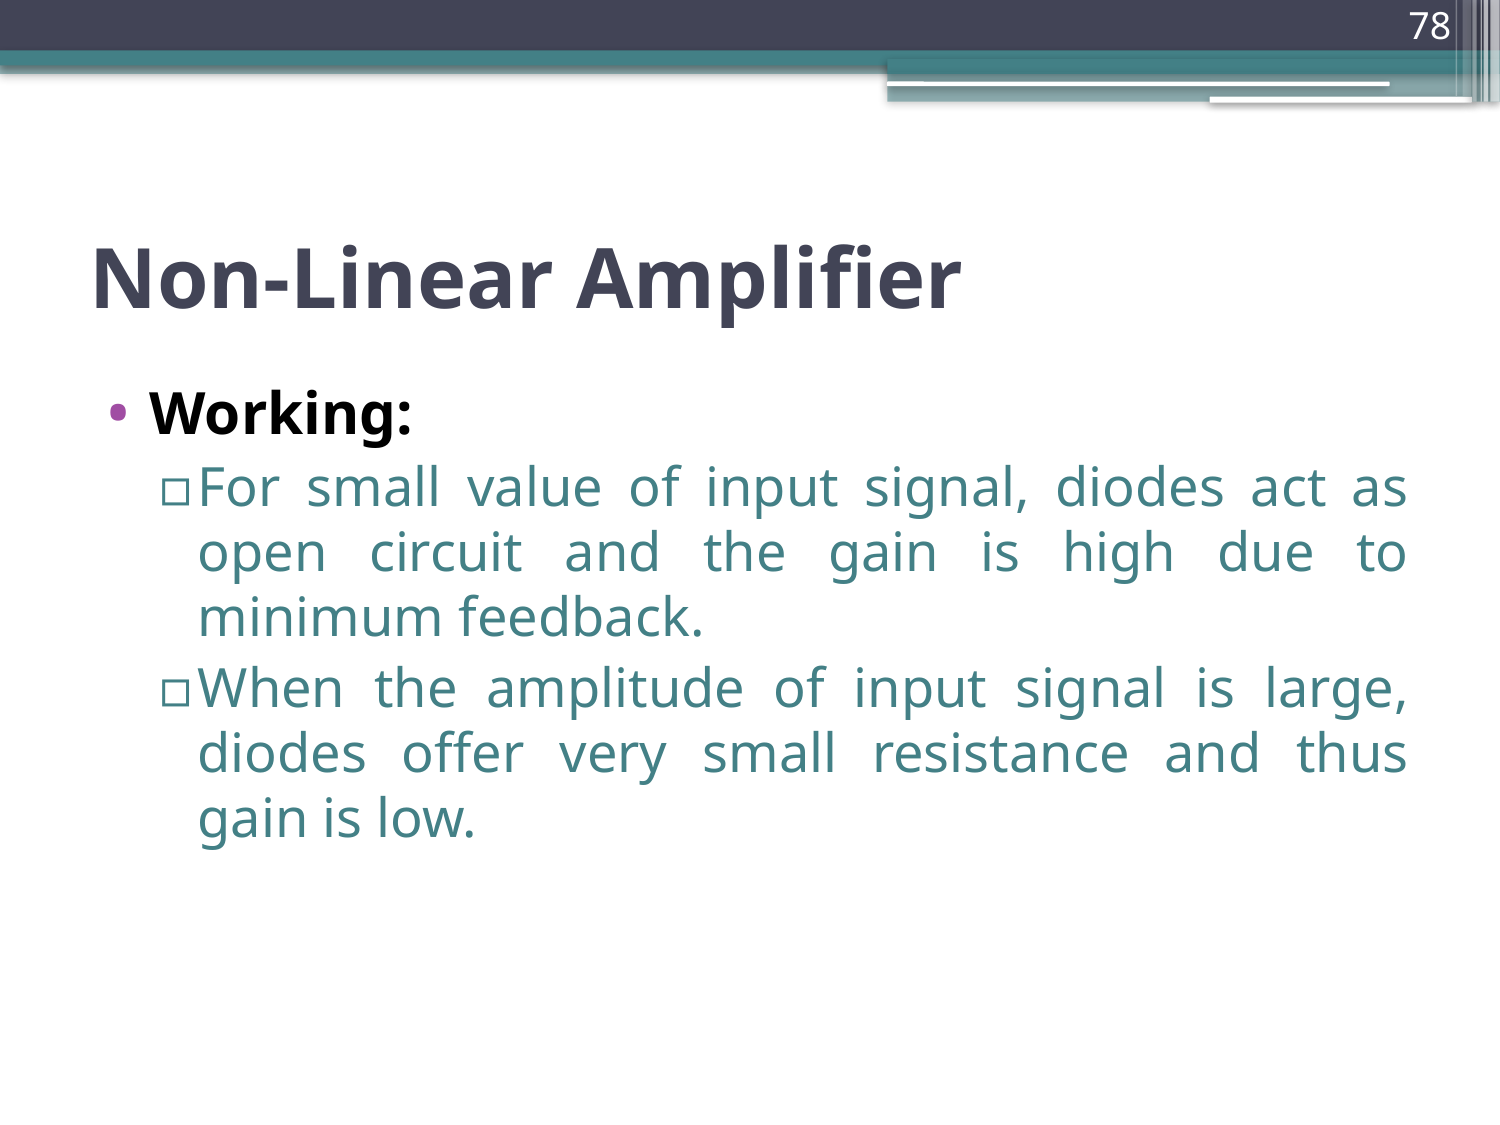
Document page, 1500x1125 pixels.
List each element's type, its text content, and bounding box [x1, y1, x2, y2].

slide_number 78 [1341, 0, 1466, 61]
list Working: For small value of input signal, diodes act as open circuit and the gain is high due to minimum feedback. When the amplitude of input signal is large, diodes offer very small resistance and thus gain is low. [75, 368, 1425, 1079]
title Non-Linear Amplifier [75, 187, 1425, 363]
